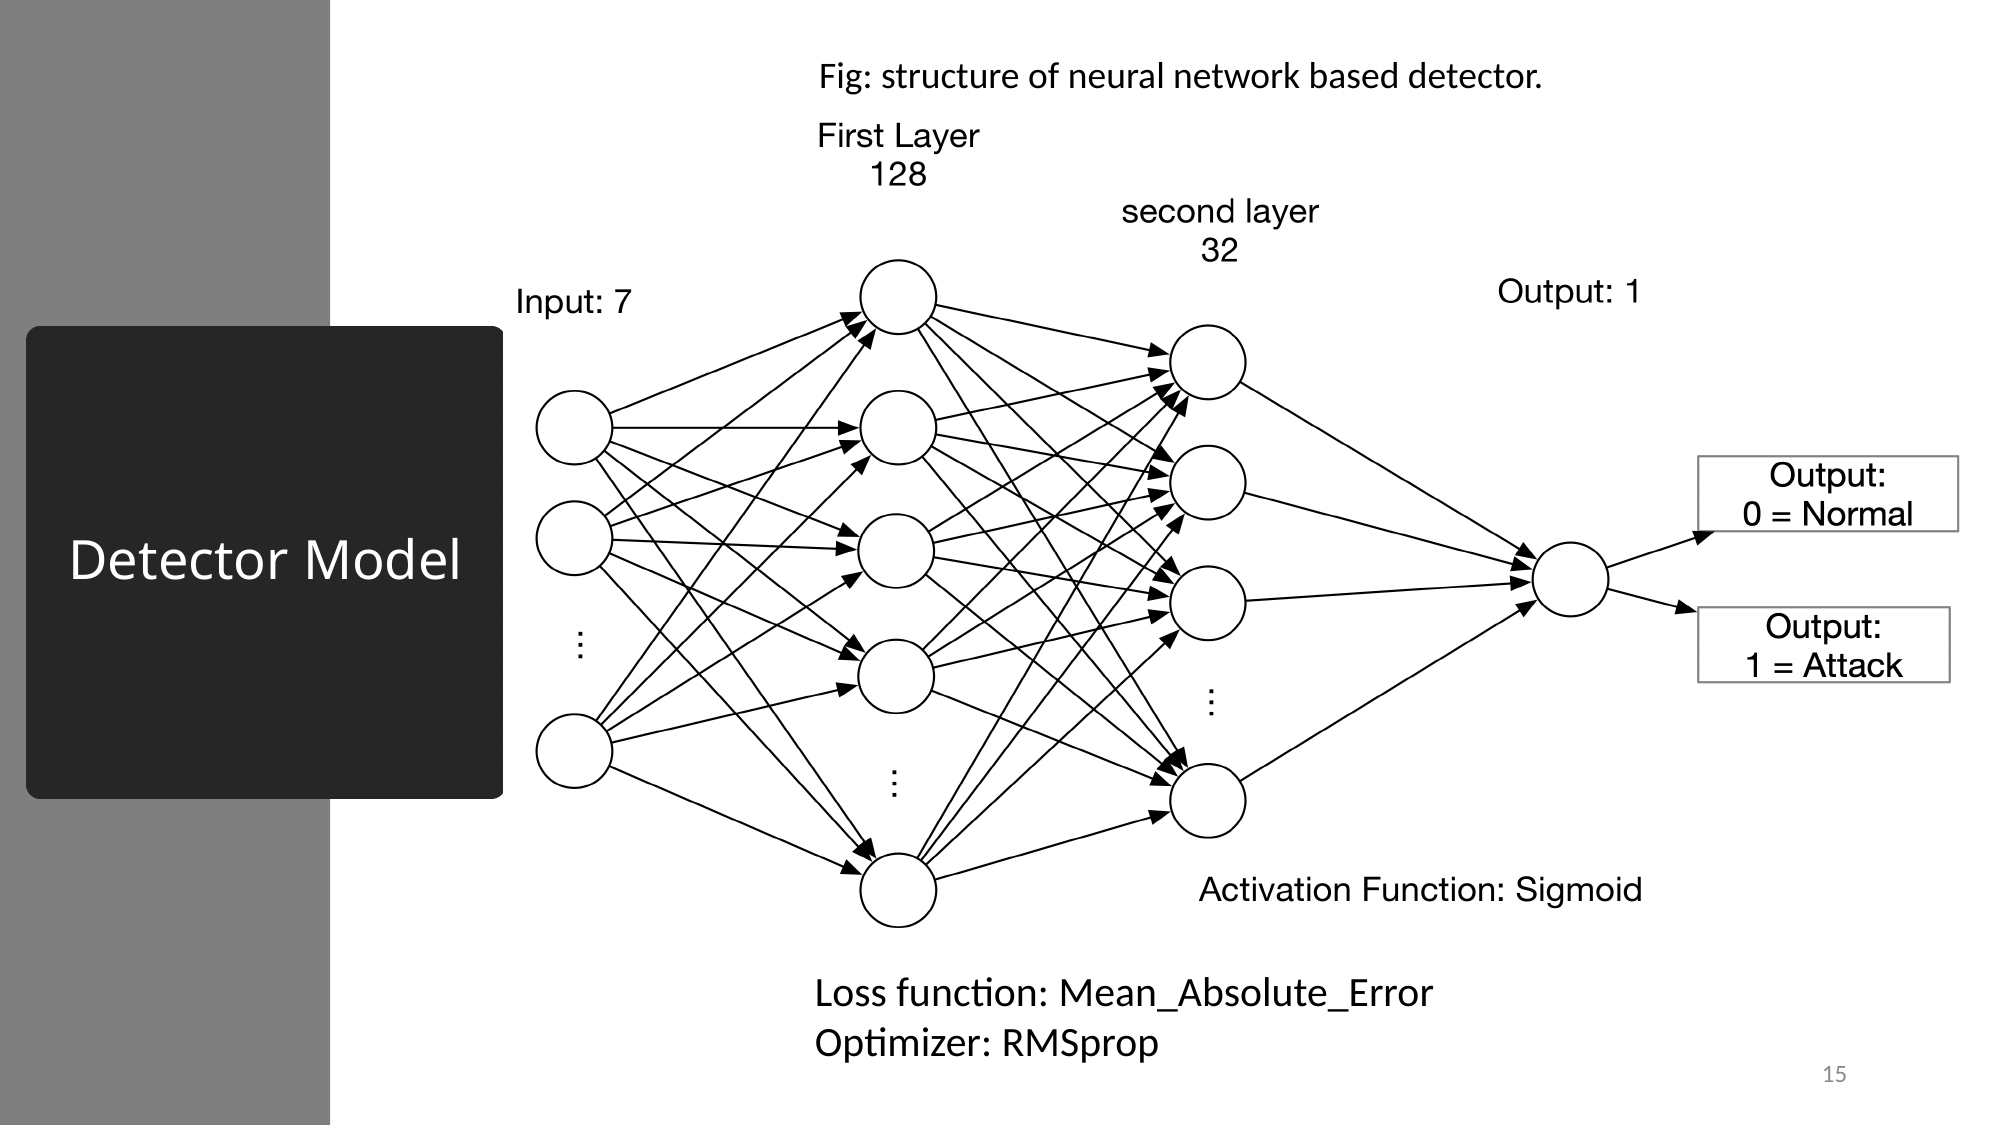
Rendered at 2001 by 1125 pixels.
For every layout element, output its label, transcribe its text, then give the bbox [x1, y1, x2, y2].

picture [503, 104, 1960, 928]
text_box Loss function: Mean_Absolute_Error Optimizer: RMSprop [800, 957, 1572, 1073]
text_box [331, 35, 2000, 1125]
text_box [0, 0, 331, 1125]
text_box Fig: structure of neural network based detector. [804, 44, 1560, 104]
text_box Detector Model [39, 340, 492, 785]
slide_number 15 [1412, 1042, 1863, 1103]
